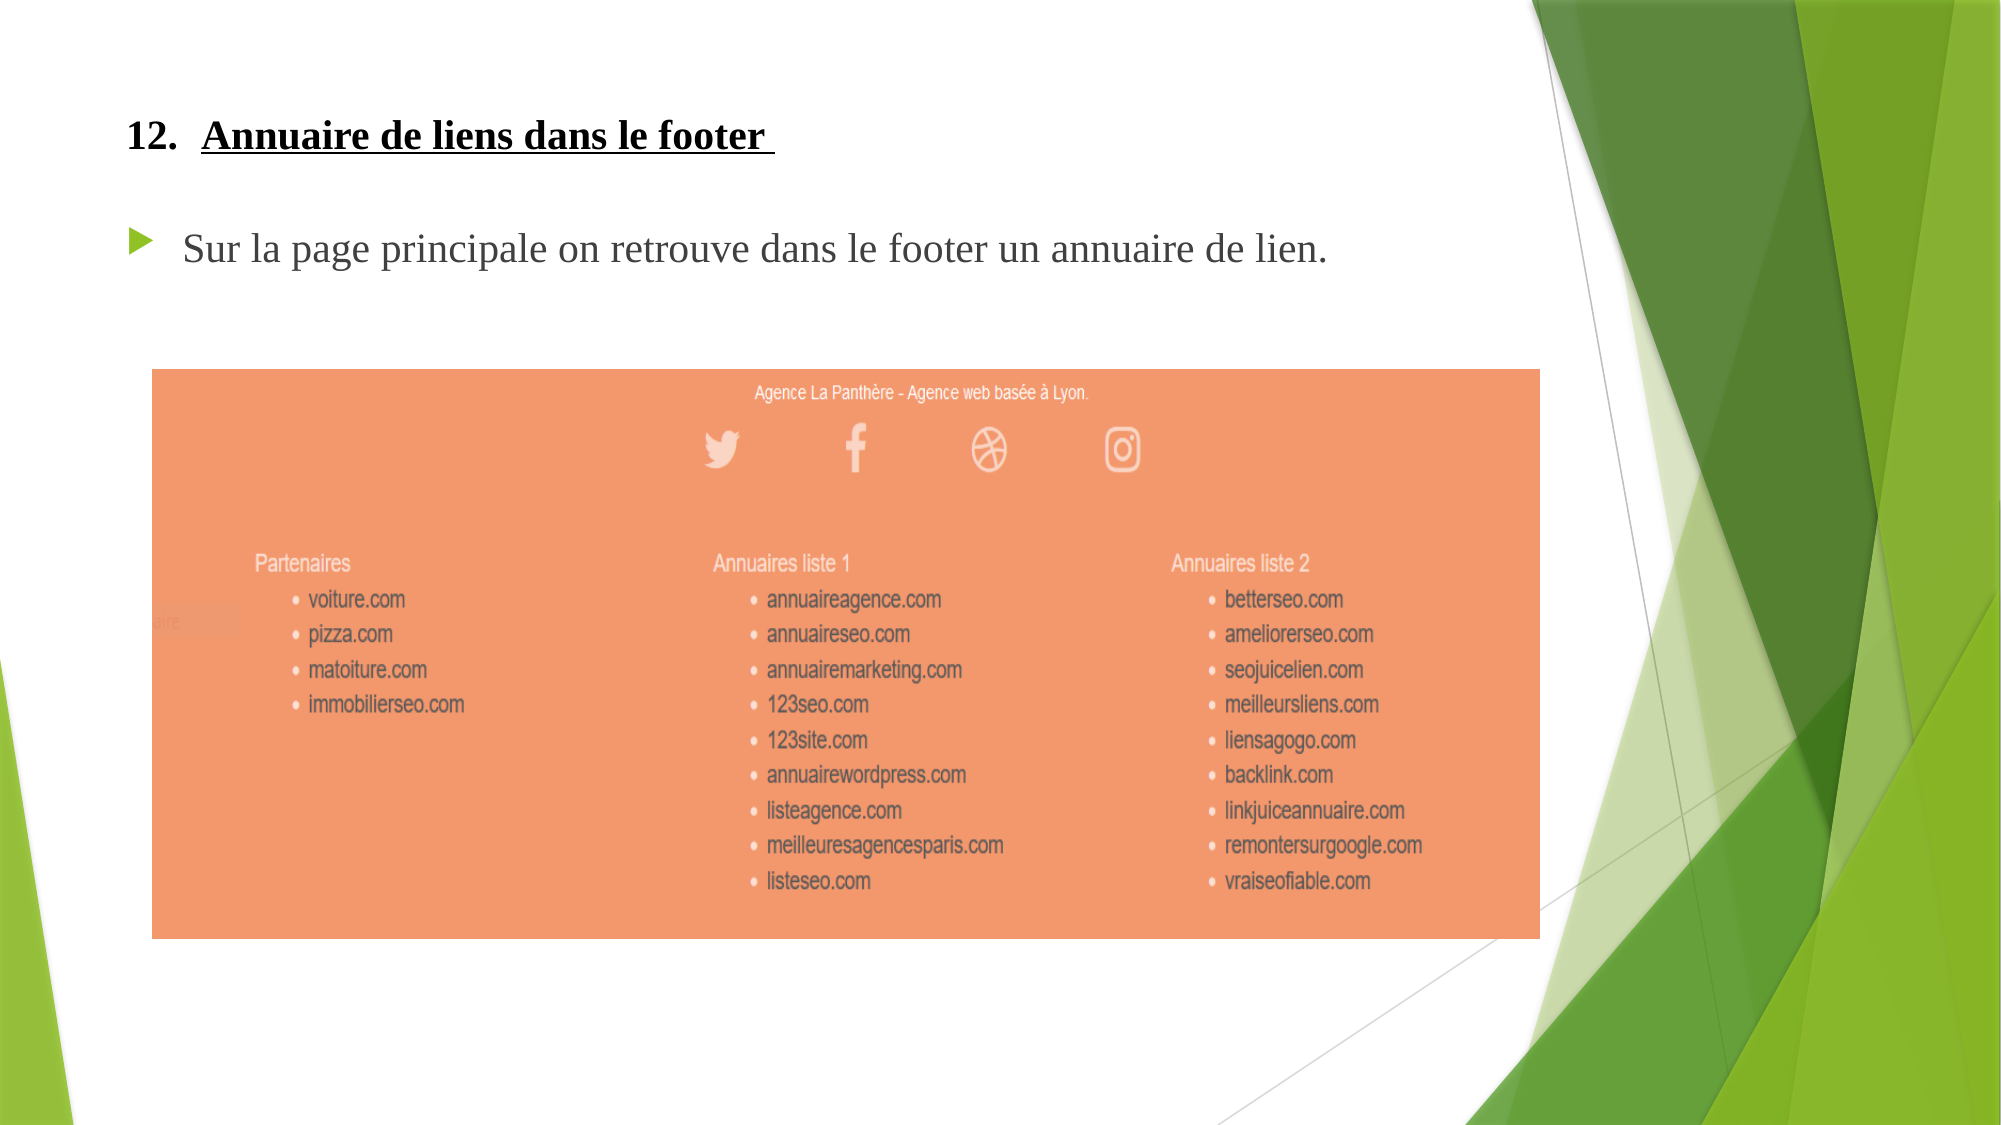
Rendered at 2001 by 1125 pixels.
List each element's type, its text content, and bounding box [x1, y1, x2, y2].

list Sur la page principale on retrouve dans le footer un annuaire de lien. [111, 212, 1522, 991]
picture [151, 368, 1541, 939]
title Annuaire de liens dans le footer [111, 99, 1522, 212]
